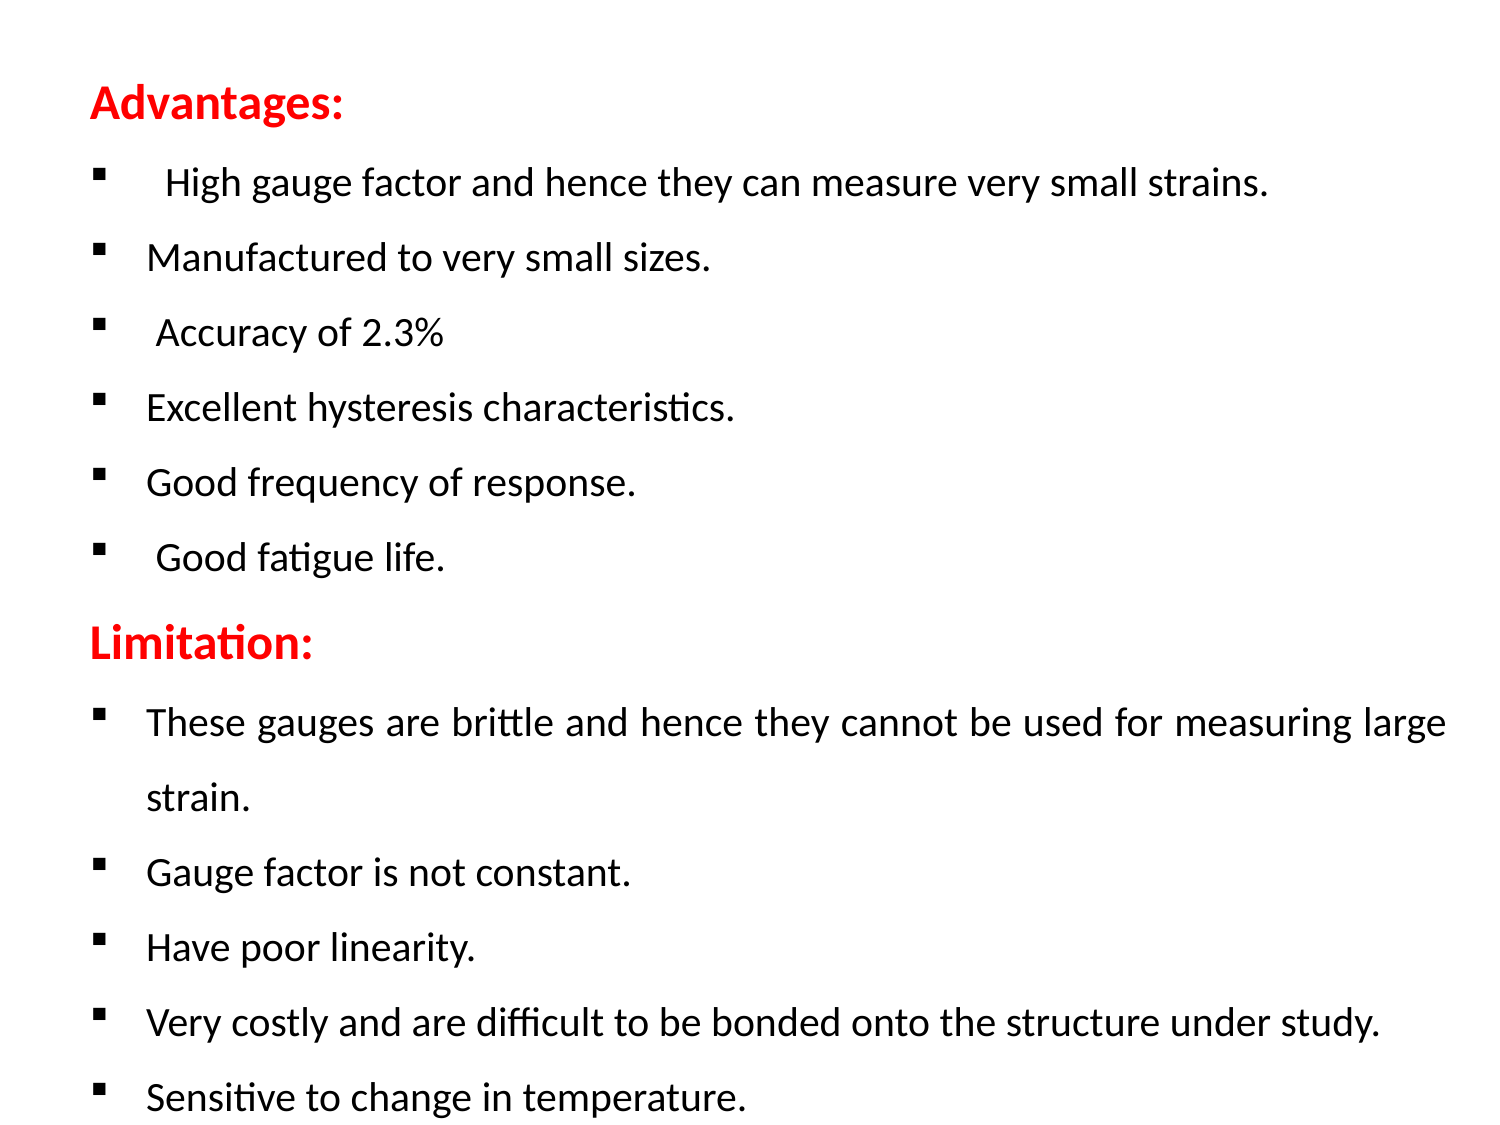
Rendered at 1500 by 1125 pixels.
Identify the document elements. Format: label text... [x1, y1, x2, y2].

text_box Advantages: High gauge factor and hence they can measure very small strains. Manufactured to very small sizes. Accuracy of 2.3% Excellent hysteresis characteristics. Good frequency of response. Good fatigue life. Limitation: These gauges are brittle and hence they cannot be used for measuring large strain. Gauge factor is not constant. Have poor linearity. Very costly and are difficult to be bonded onto the structure under study. Sensitive to change in temperature. [75, 62, 1463, 1125]
